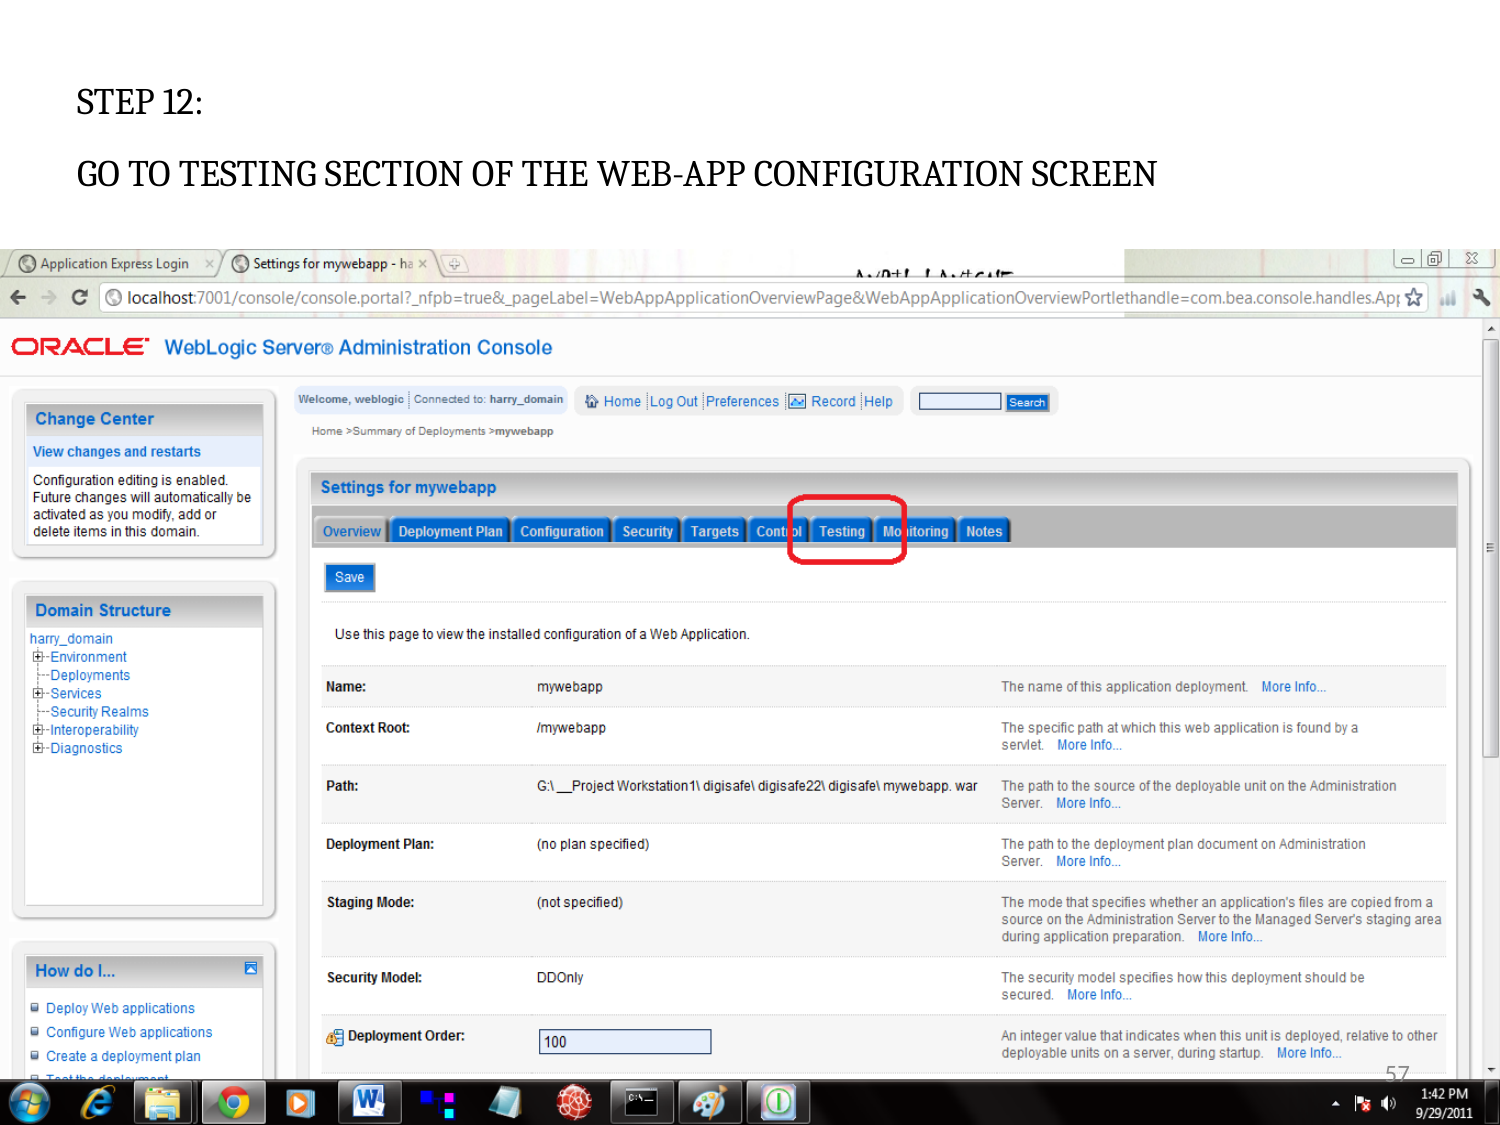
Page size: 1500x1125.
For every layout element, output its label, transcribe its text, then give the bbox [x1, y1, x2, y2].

text_box STEP 12: GO TO TESTING SECTION OF THE WEB-APP CONFIGURATION SCREEN [62, 62, 1325, 202]
picture [0, 249, 1500, 1125]
